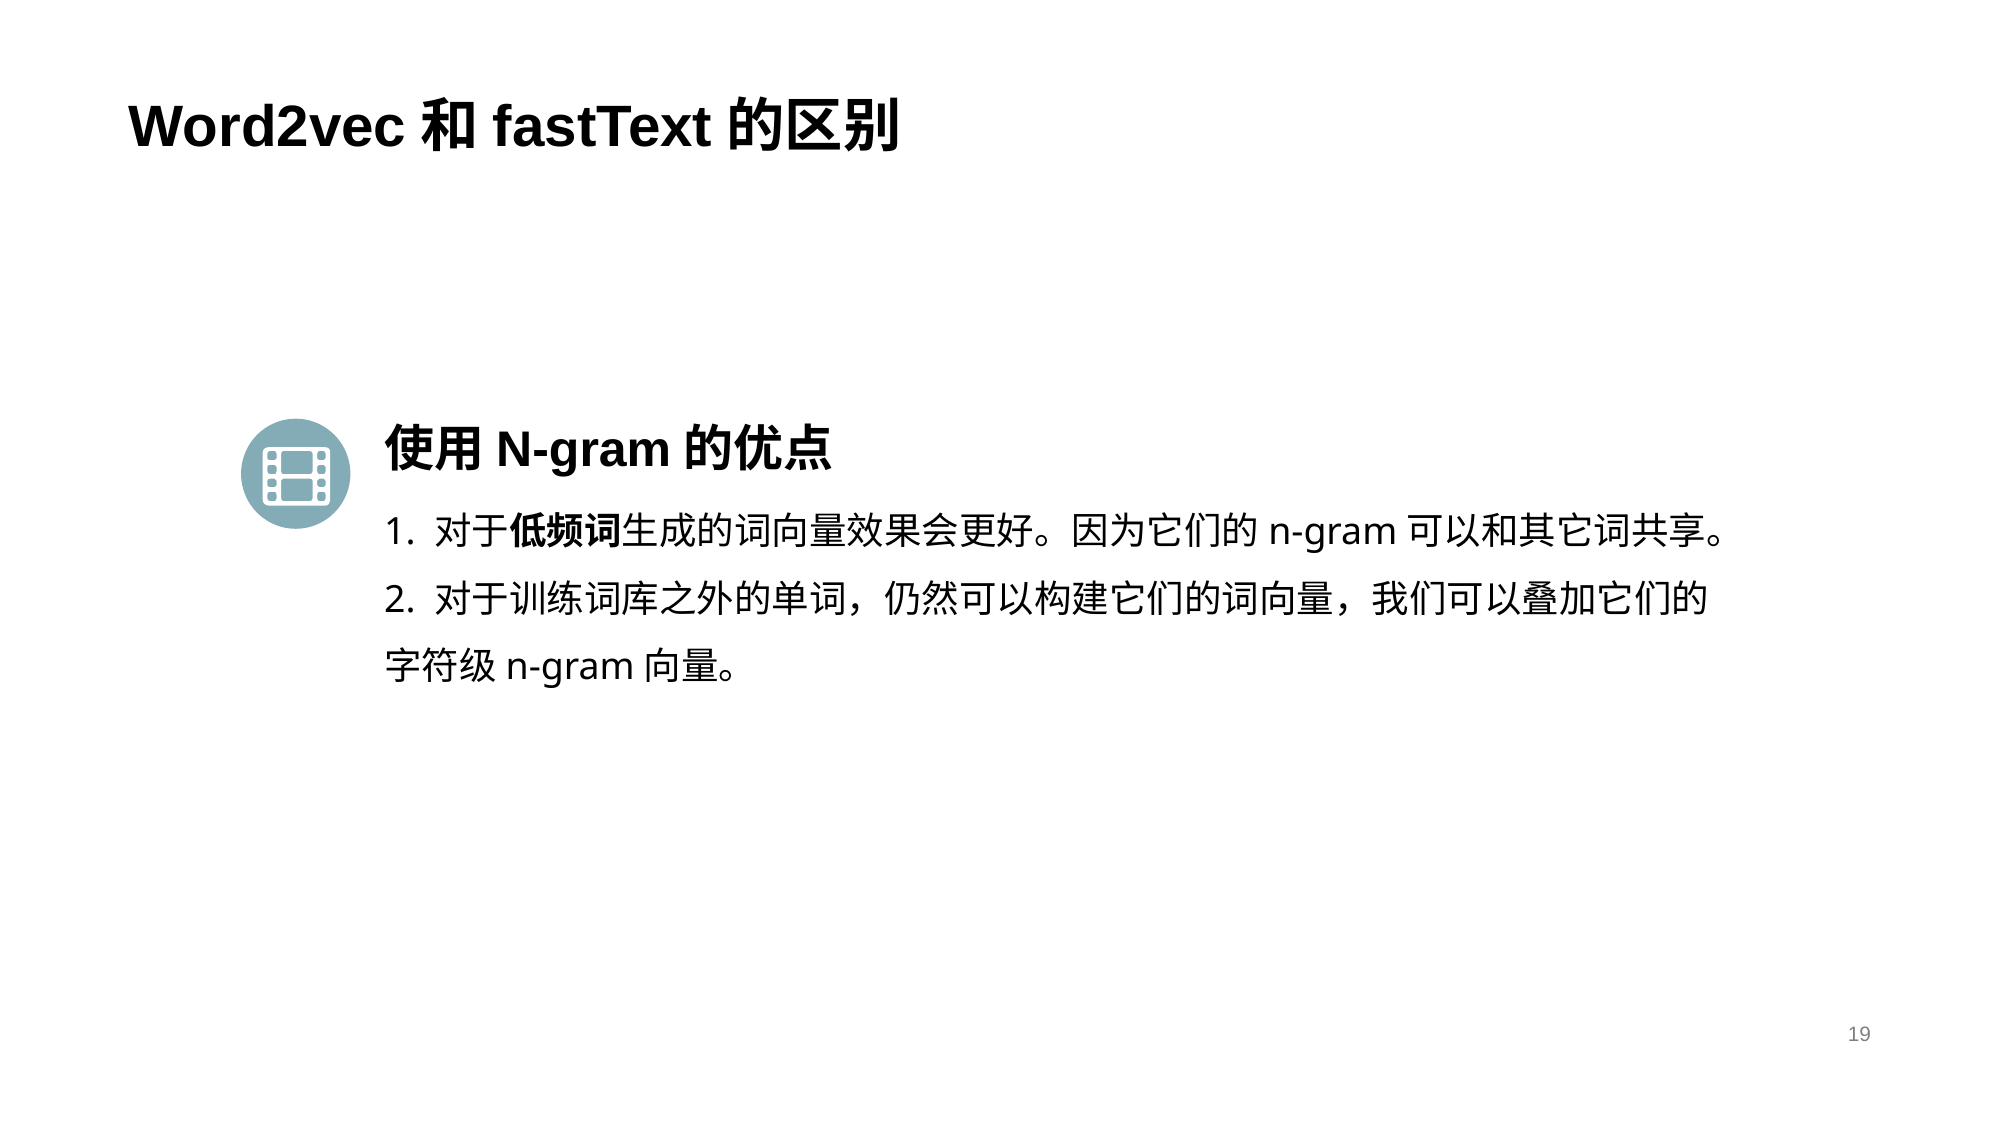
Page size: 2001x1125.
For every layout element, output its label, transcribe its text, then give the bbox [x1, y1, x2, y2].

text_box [240, 409, 1759, 716]
title Word2vec和fastText的区别 [114, 12, 1886, 167]
slide_number 19 [1412, 1016, 1886, 1051]
